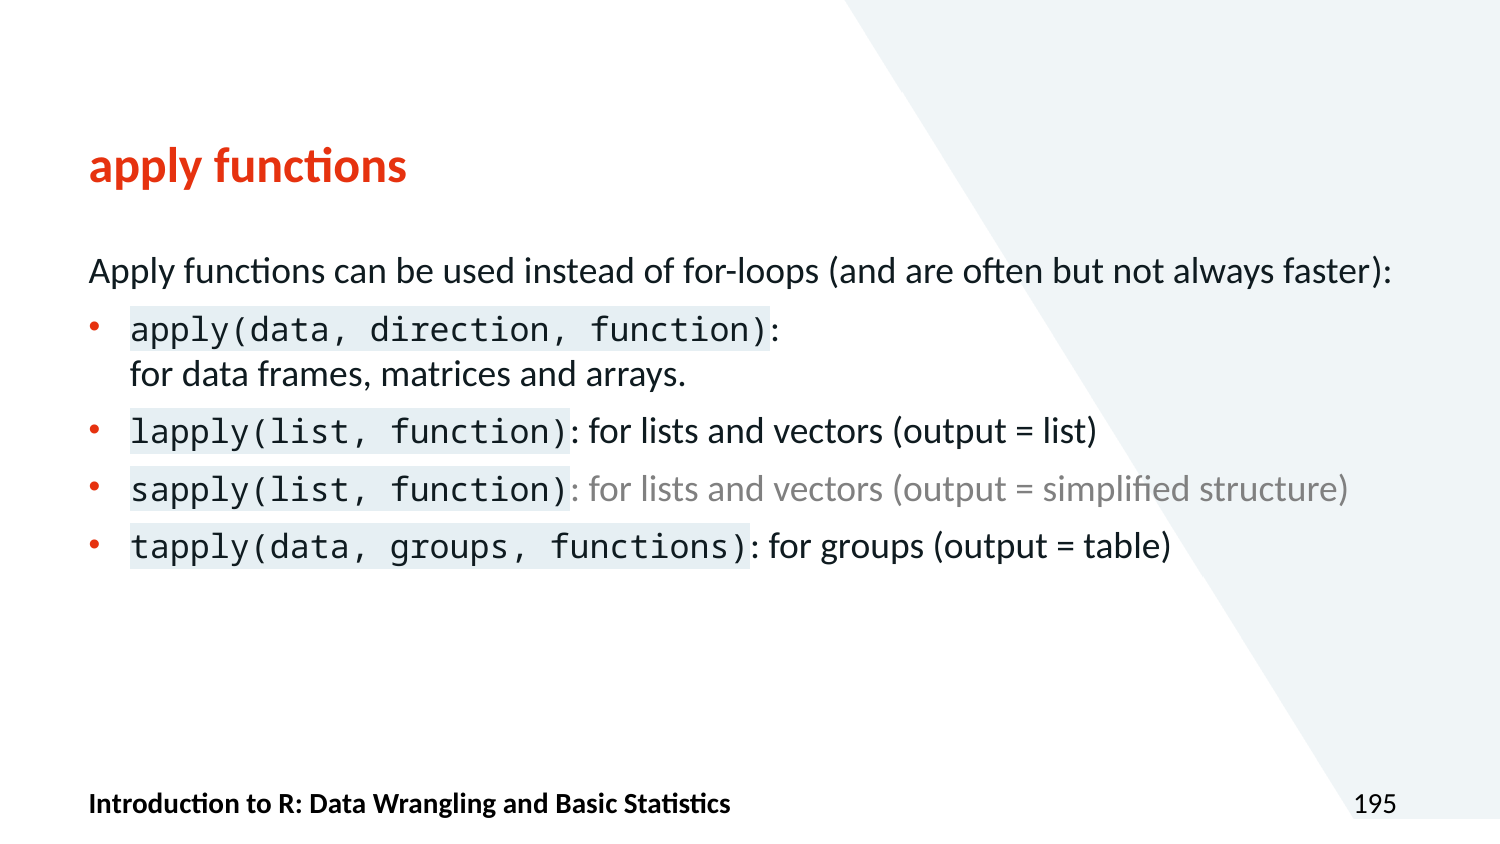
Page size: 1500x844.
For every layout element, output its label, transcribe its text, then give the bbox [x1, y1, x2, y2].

title apply functions [88, 129, 1398, 232]
list Apply functions can be used instead of for-loops (and are often but not always faster): apply(data, direction, function): for data frames, matrices and arrays. lapply(list, function): for lists and vectors (output = list) sapply(list, function): for lists and vectors (output = simplified structure) tapply(data, groups, functions): for groups (output = table) [88, 246, 1398, 756]
footer Introduction to R: Data Wrangling and Basic Statistics [88, 785, 1217, 819]
slide_number 195 [1239, 785, 1398, 819]
picture [0, 0, 1500, 819]
